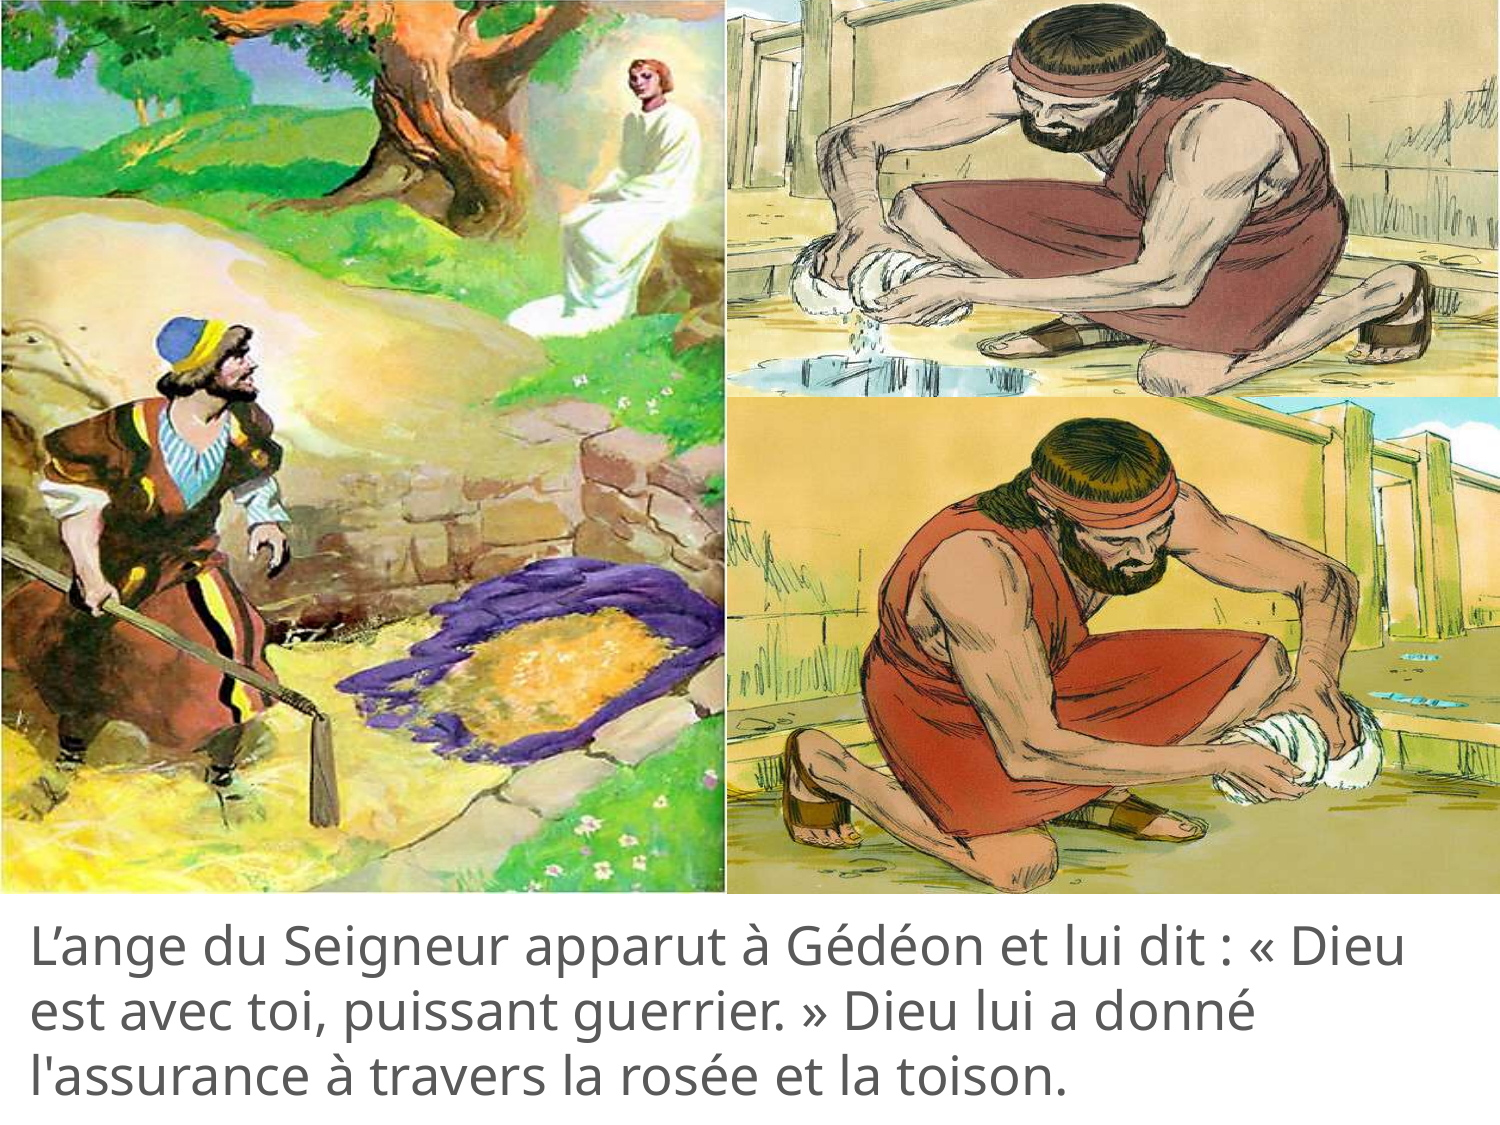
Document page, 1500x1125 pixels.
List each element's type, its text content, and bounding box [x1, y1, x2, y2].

text_box L’ange du Seigneur apparut à Gédéon et lui dit : « Dieu est avec toi, puissant guerrier. » Dieu lui a donné l'assurance à travers la rosée et la toison. [14, 904, 1486, 1114]
picture [0, 0, 1500, 894]
